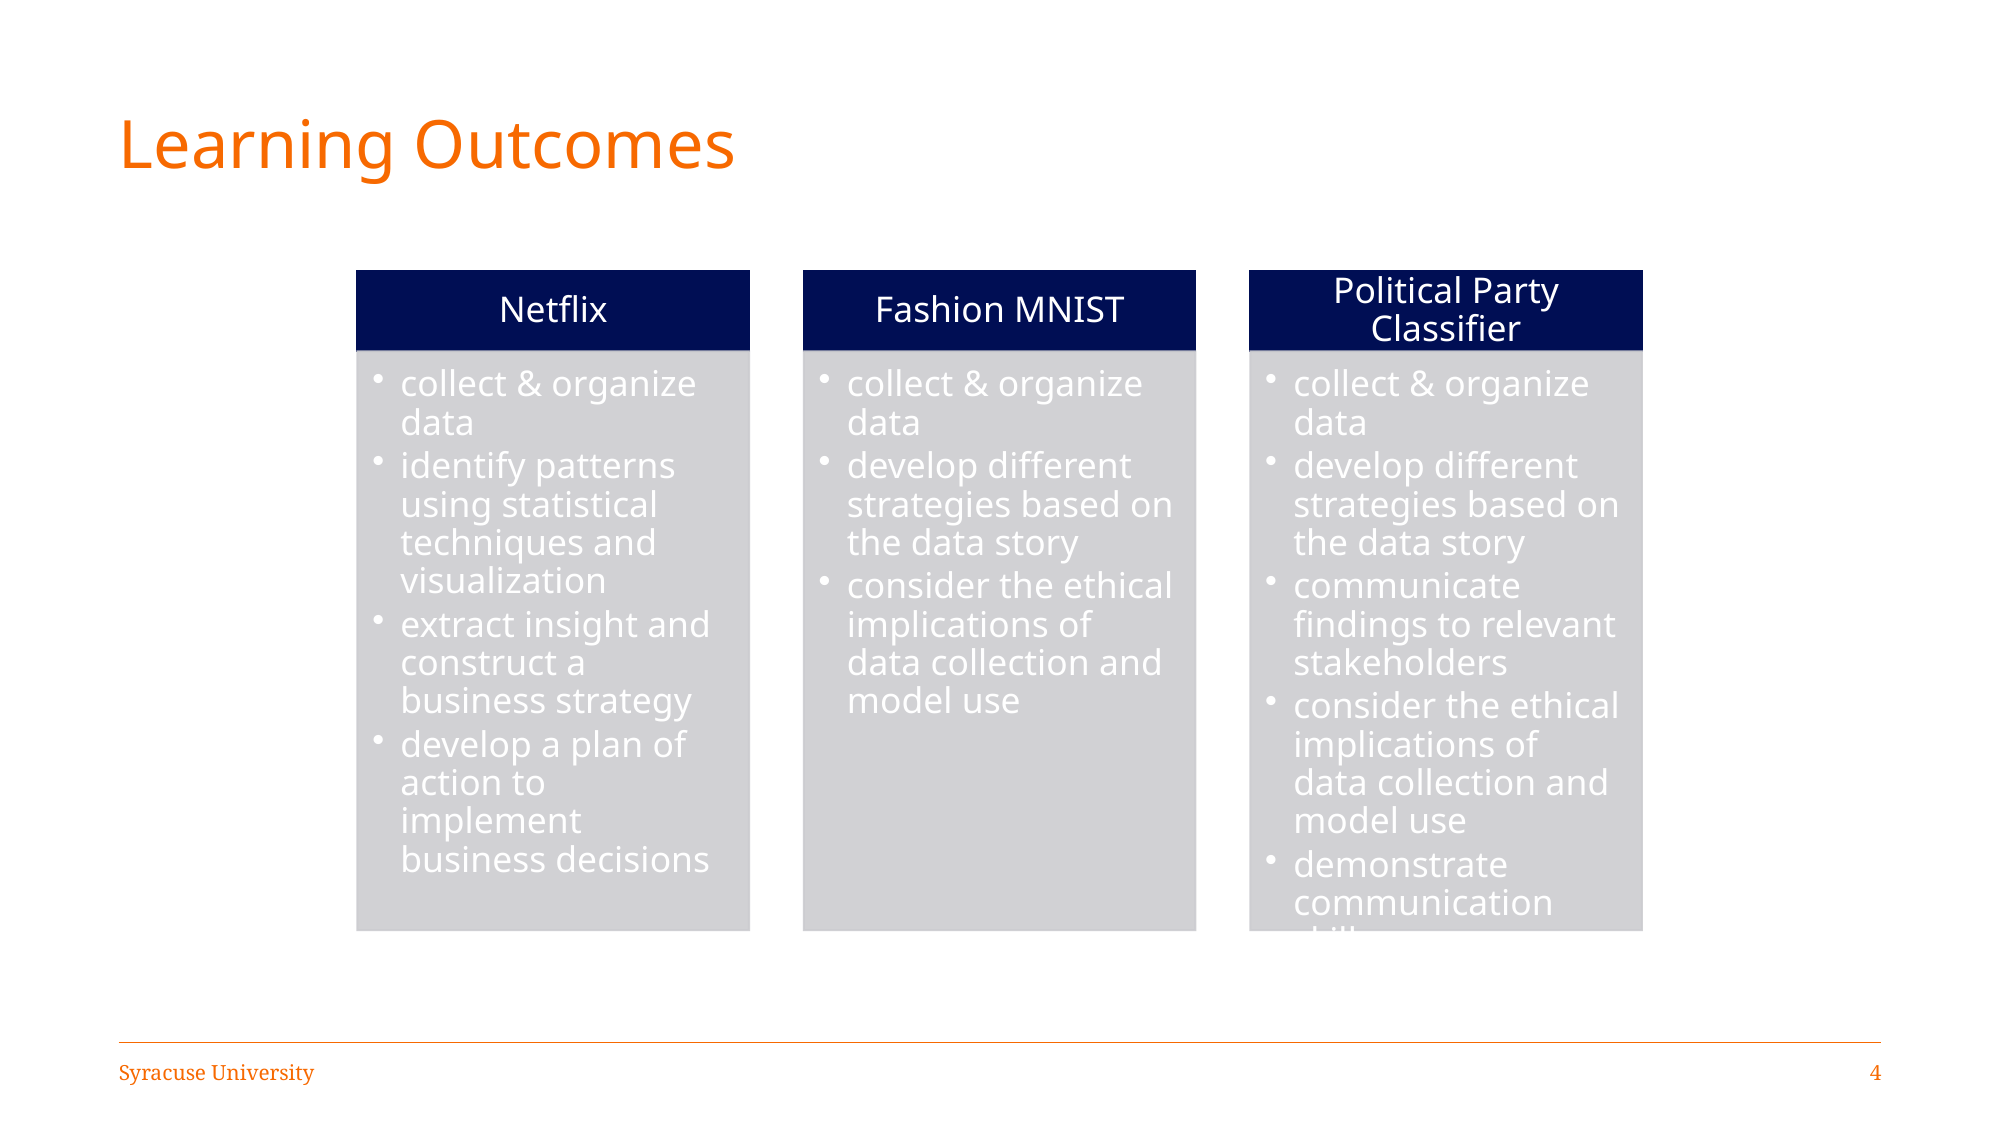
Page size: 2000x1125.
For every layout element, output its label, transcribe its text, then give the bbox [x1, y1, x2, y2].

title Learning Outcomes [118, 110, 1882, 173]
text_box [357, 266, 1643, 935]
